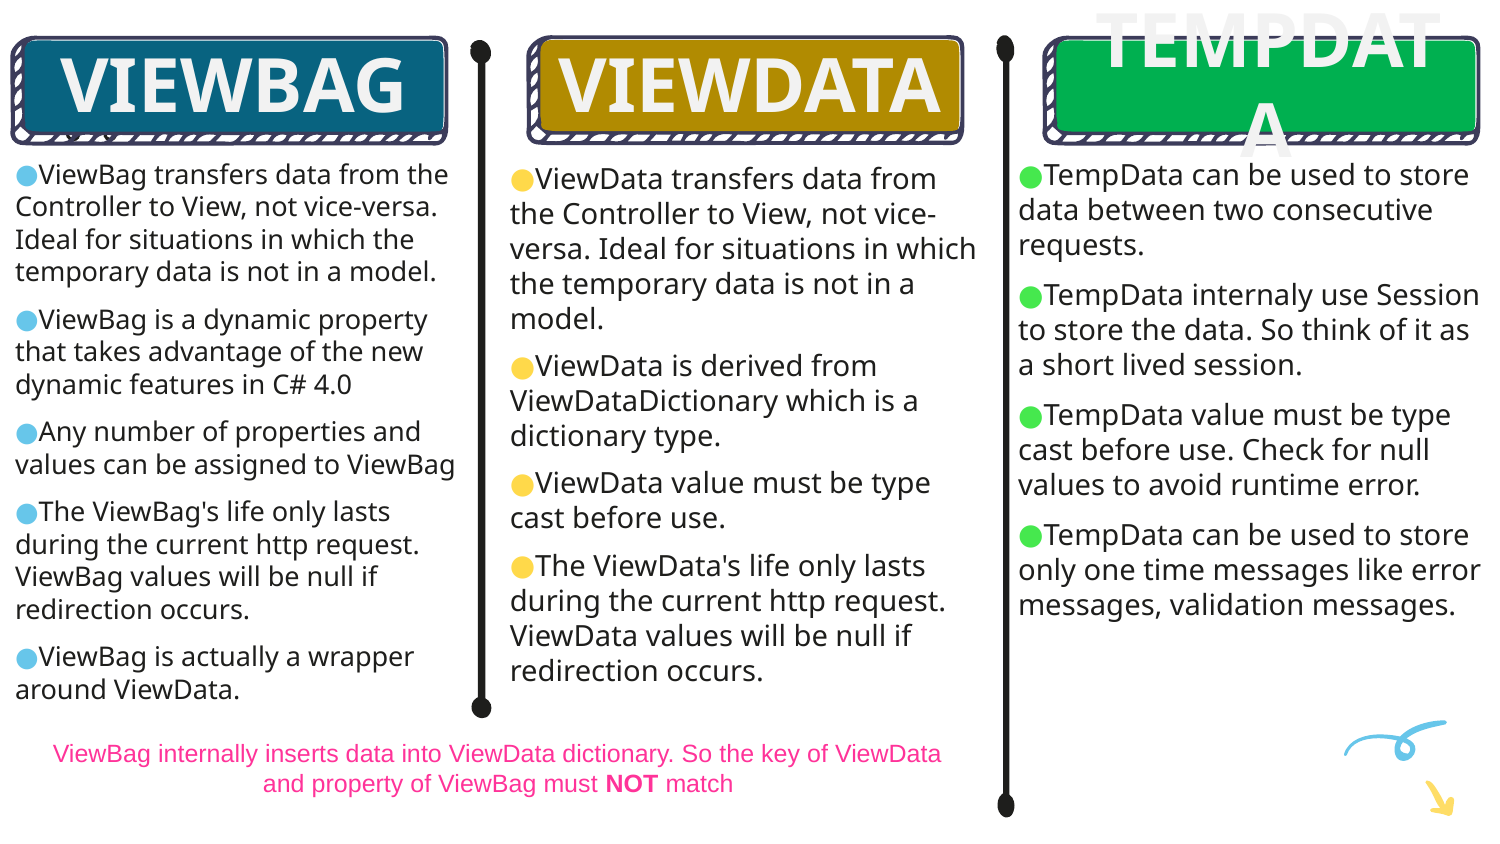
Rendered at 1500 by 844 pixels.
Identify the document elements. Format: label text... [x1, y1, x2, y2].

subtitle ViewBag transfers data from the Controller to View, not vice-versa. Ideal for situations in which the temporary data is not in a model. ViewBag is a dynamic property that takes advantage of the new dynamic features in C# 4.0 Any number of properties and values can be assigned to ViewBag The ViewBag's life only lasts during the current http request. ViewBag values will be null if redirection occurs. ViewBag is actually a wrapper around ViewData. [0, 142, 490, 730]
text_box [1058, 40, 1475, 45]
text_box [542, 39, 958, 44]
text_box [469, 39, 492, 719]
text_box VIEWDATA [540, 44, 960, 120]
text_box [25, 121, 444, 132]
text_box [996, 34, 1015, 818]
text_box [1057, 121, 1476, 132]
text_box TempData can be used to store data between two consecutive requests. TempData internaly use Session to store the data. So think of it as a short lived session. TempData value must be type cast before use. Check for null values to avoid runtime error. TempData can be used to store only one time messages like error messages, validation messages. [1019, 141, 1498, 759]
text_box [1042, 35, 1481, 146]
text_box [26, 40, 443, 45]
text_box TEMPDATA [1056, 45, 1476, 121]
text_box VIEWBAG [24, 45, 444, 121]
text_box [10, 35, 449, 146]
subtitle ViewData transfers data from the Controller to View, not vice-versa. Ideal for situations in which the temporary data is not in a model. ViewData is derived from ViewDataDictionary which is a dictionary type. ViewData value must be type cast before use. The ViewData's life only lasts during the current http request. ViewData values will be null if redirection occurs. [496, 145, 991, 716]
text_box [541, 120, 960, 132]
text_box [526, 35, 965, 146]
text_box ViewBag internally inserts data into ViewData dictionary. So the key of ViewData and property of ViewBag must NOT match [31, 729, 965, 805]
